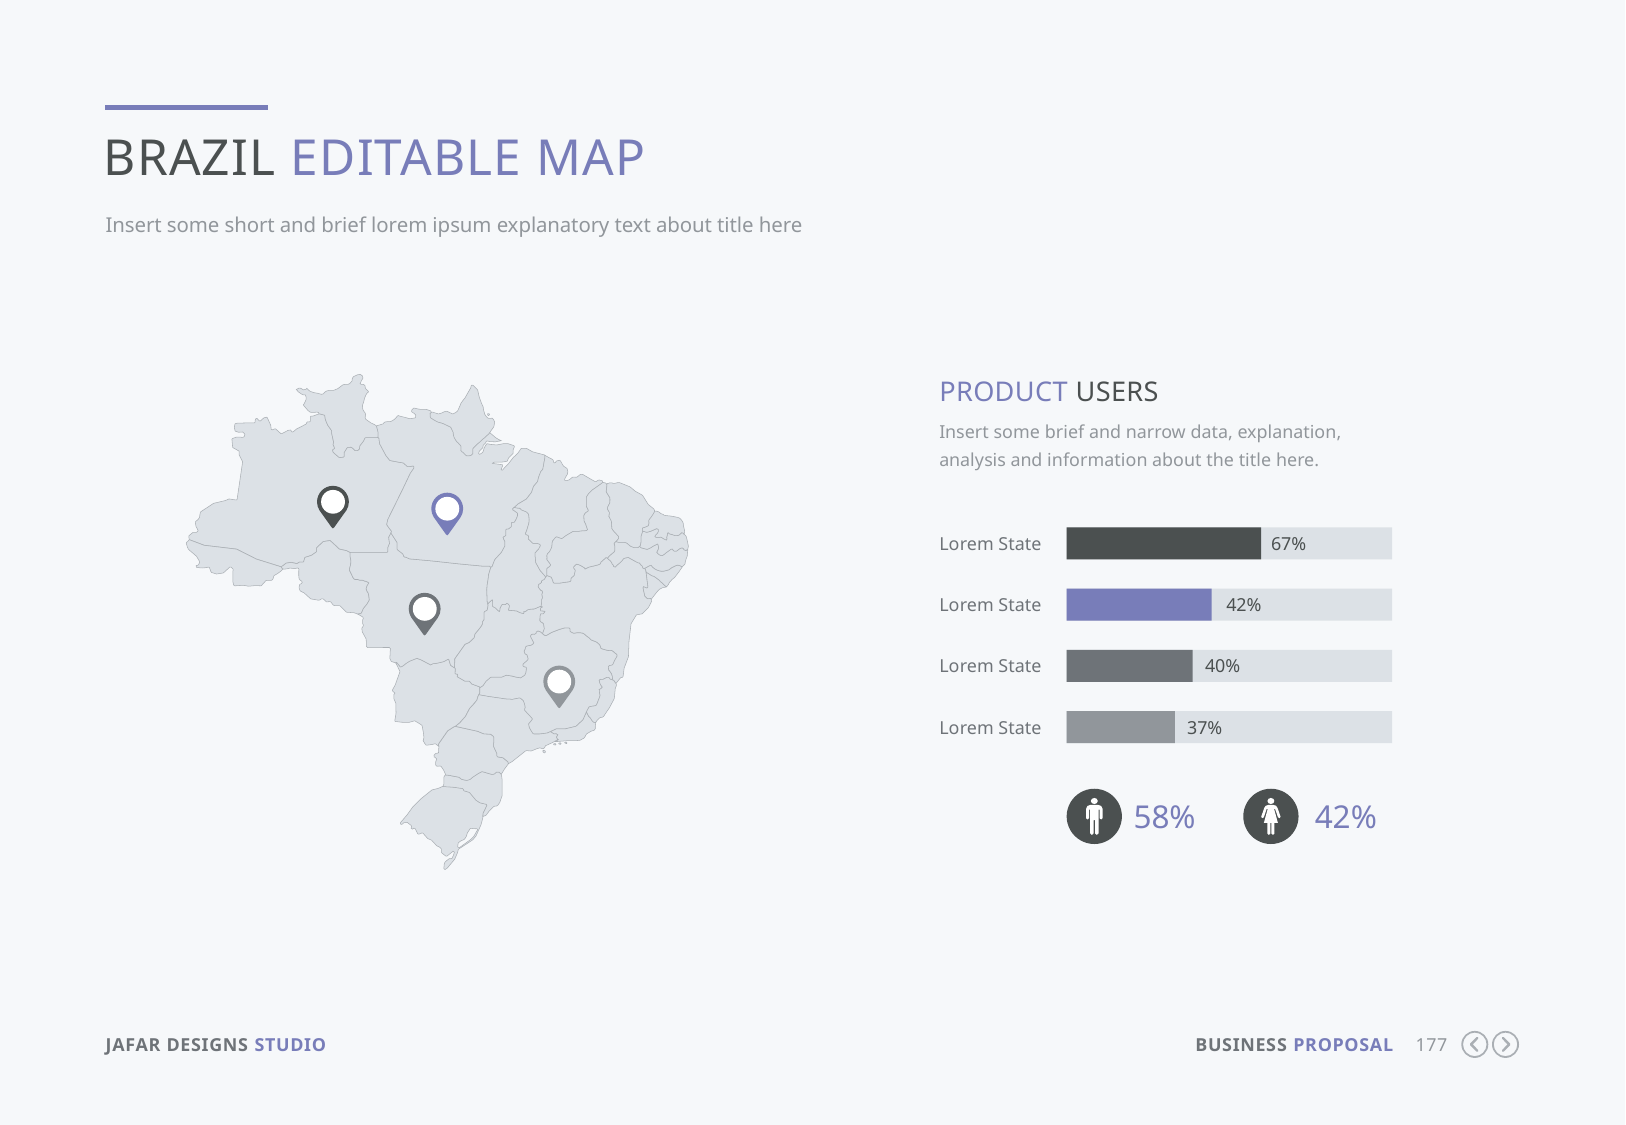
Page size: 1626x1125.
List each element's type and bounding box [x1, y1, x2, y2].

text_box [939, 654, 1050, 677]
text_box [1133, 797, 1214, 836]
text_box [186, 374, 689, 870]
text_box [939, 374, 1393, 472]
text_box [1066, 788, 1122, 844]
text_box [939, 532, 1050, 555]
text_box [1243, 788, 1299, 844]
text_box [939, 716, 1050, 738]
list [103, 125, 1518, 188]
list [105, 209, 1519, 241]
text_box [1066, 649, 1393, 682]
text_box [1066, 588, 1393, 621]
text_box [939, 593, 1050, 616]
text_box [1066, 711, 1393, 744]
text_box [1314, 797, 1395, 836]
text_box [1066, 527, 1393, 560]
